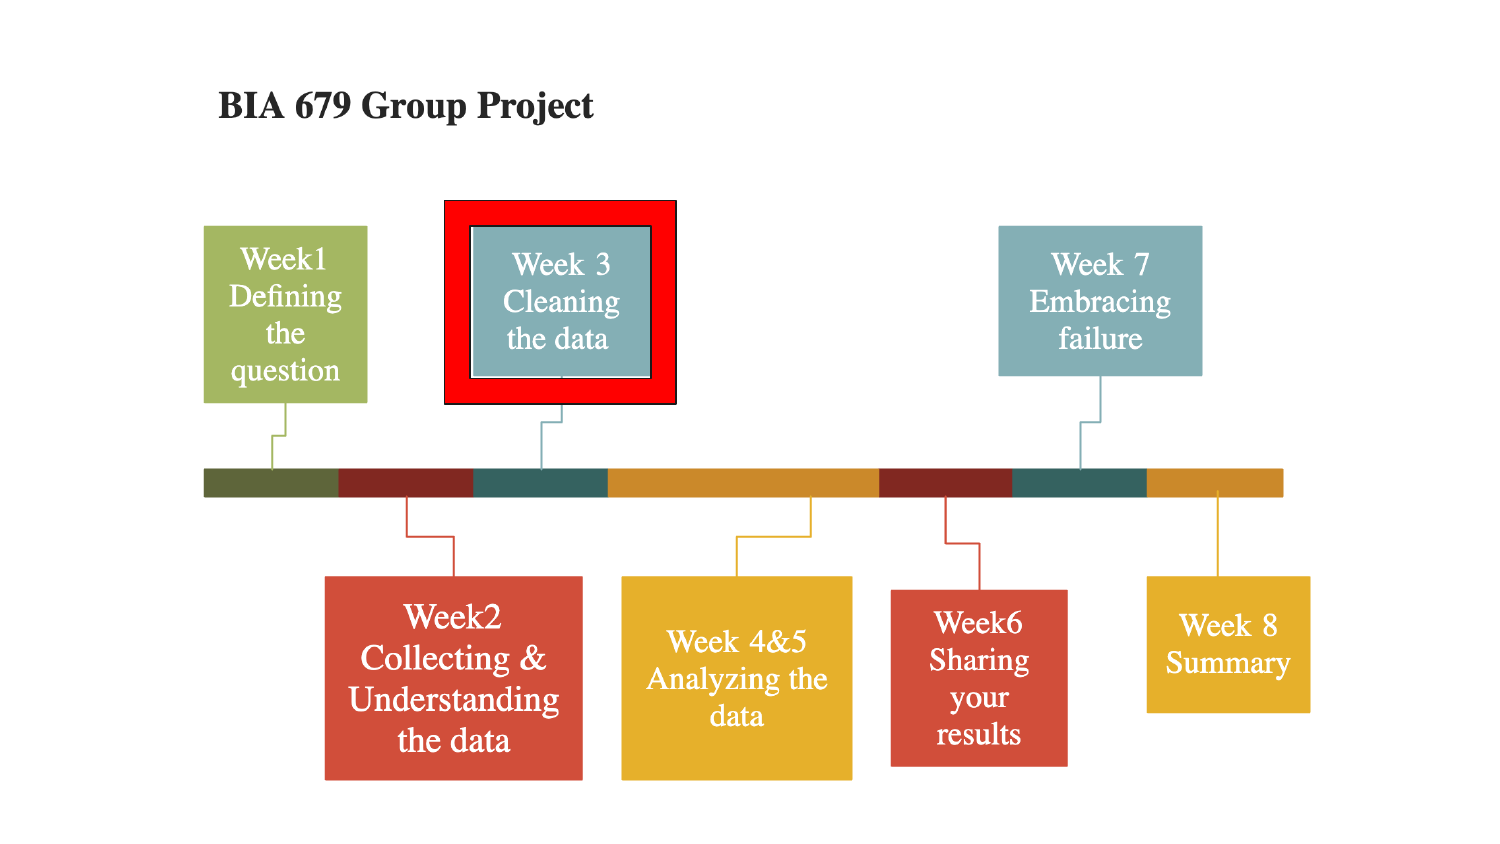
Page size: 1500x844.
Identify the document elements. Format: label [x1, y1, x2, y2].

picture [164, 11, 1336, 807]
